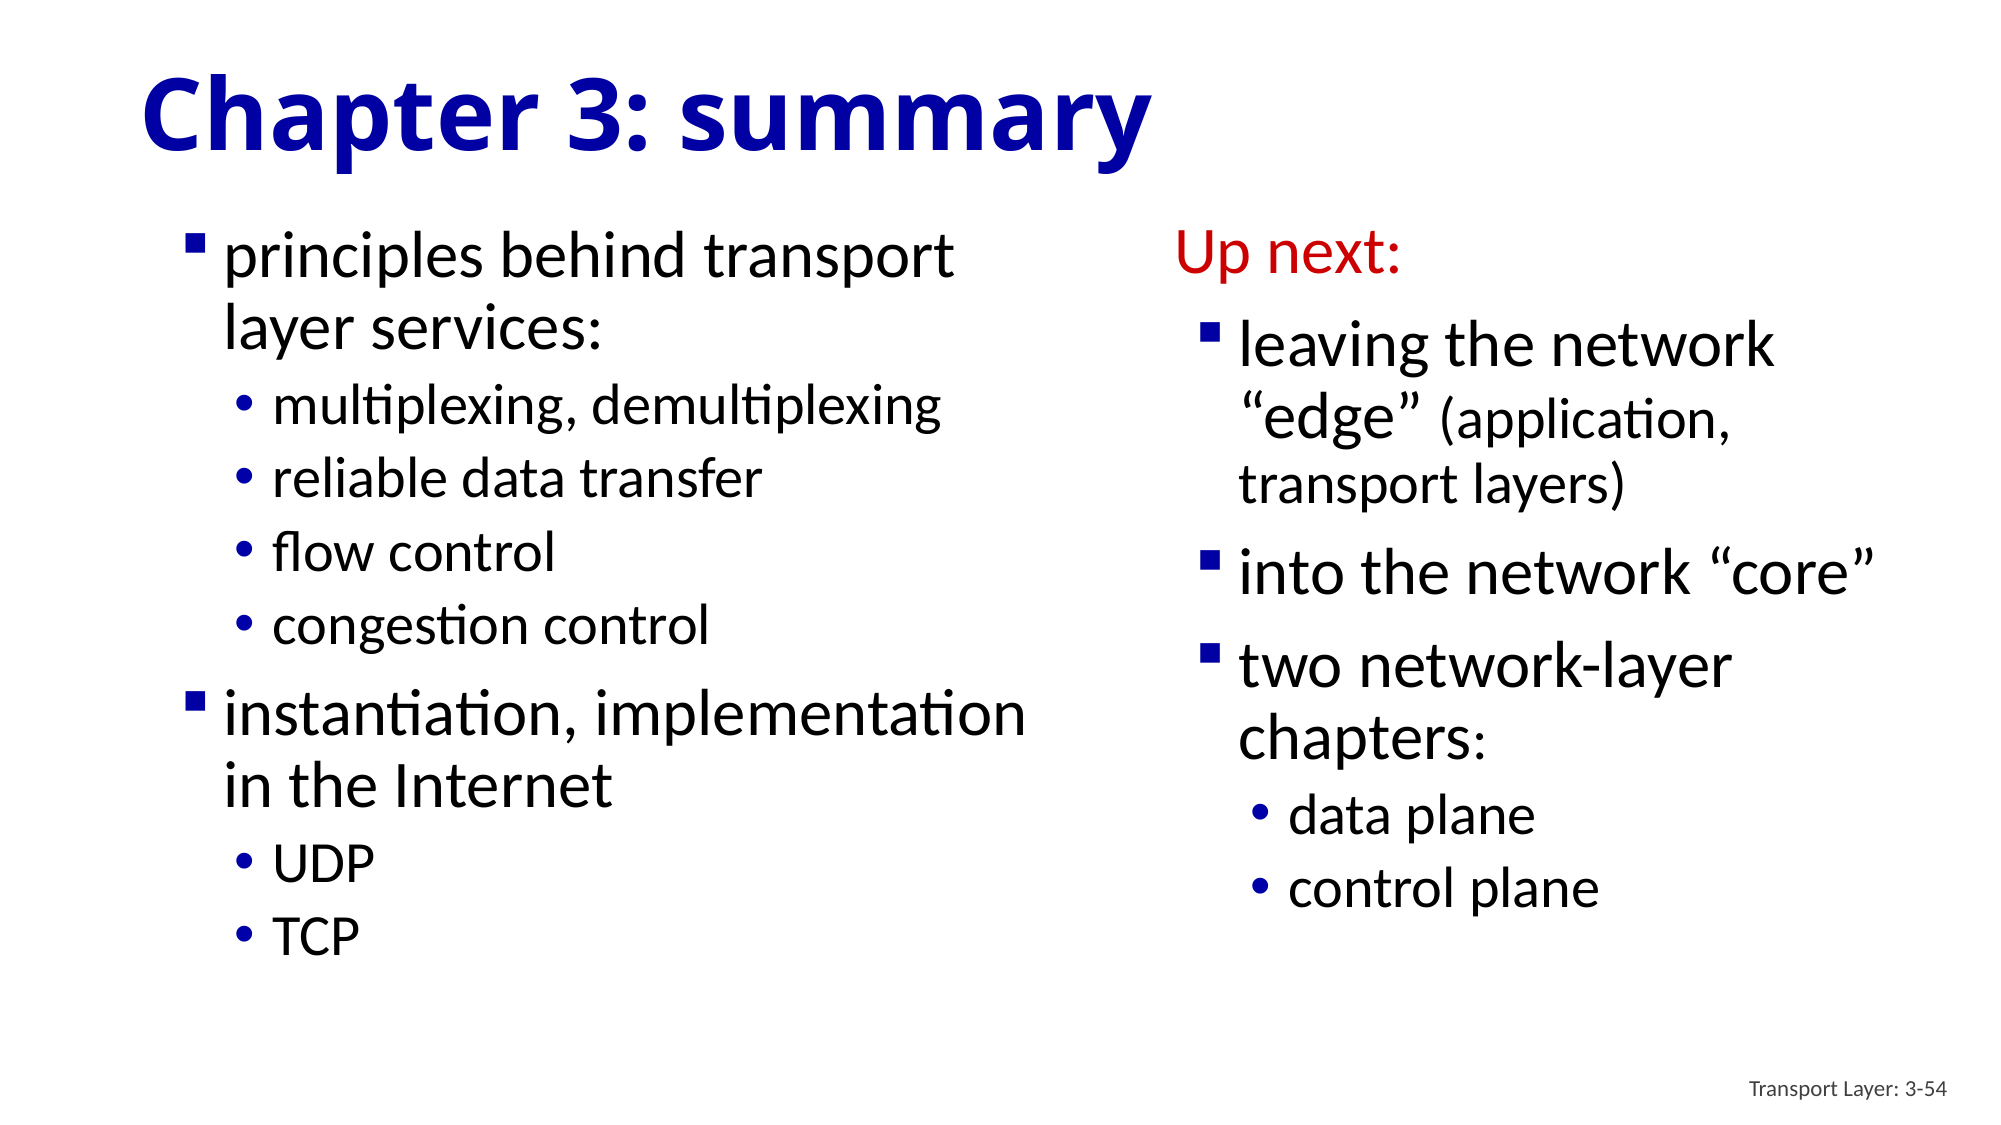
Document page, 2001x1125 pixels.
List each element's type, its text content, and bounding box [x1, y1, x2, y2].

text_box Up next: leaving the network “edge” (application, transport layers) into the network “core” two network-layer chapters: data plane control plane [1159, 208, 1936, 1003]
slide_number Transport Layer: 3-54 [1512, 1056, 1963, 1117]
title Chapter 3: summary [124, 44, 1994, 192]
text_box principles behind transport layer services: multiplexing, demultiplexing reliable data transfer flow control congestion control instantiation, implementation in the Internet UDP TCP [143, 212, 1067, 1070]
